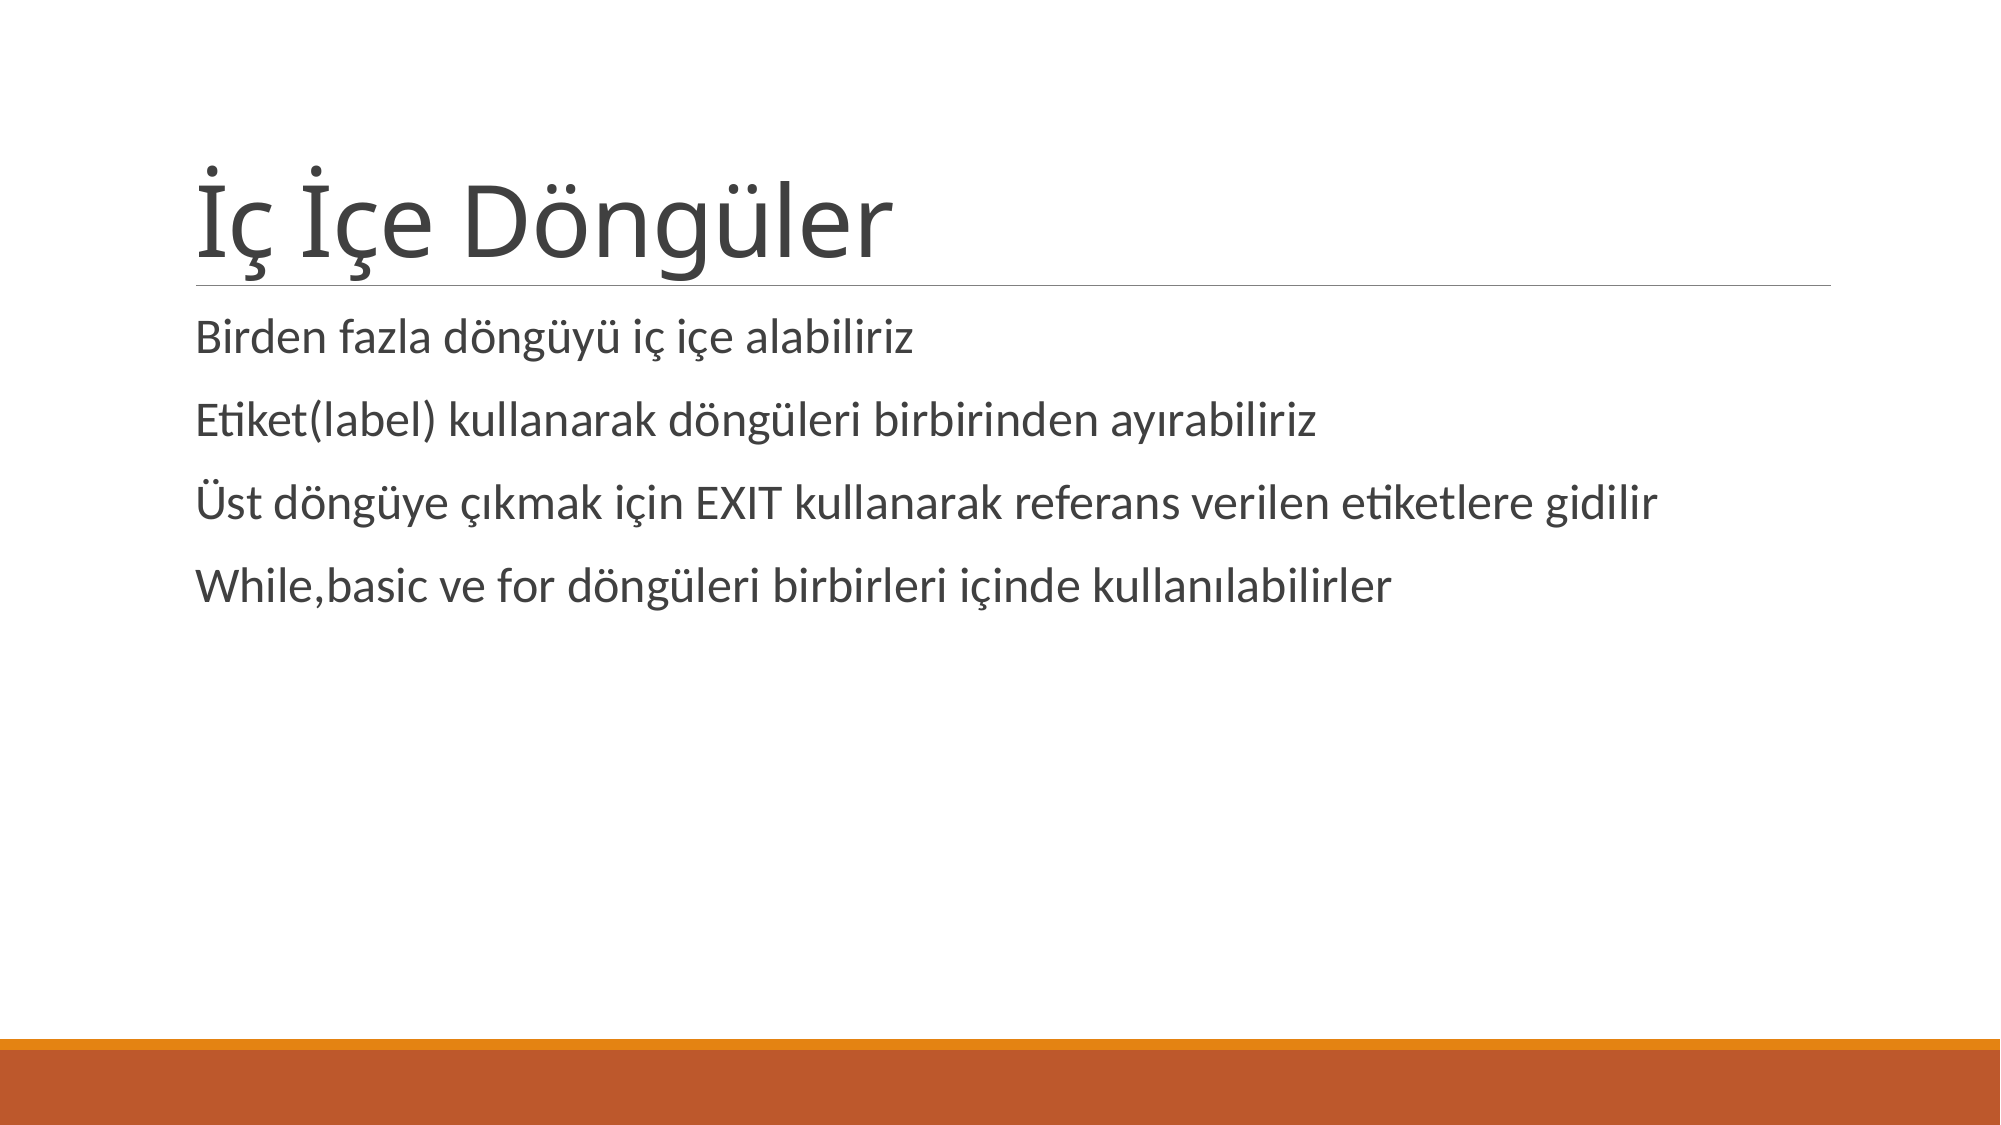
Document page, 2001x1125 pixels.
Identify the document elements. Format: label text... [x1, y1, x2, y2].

list Birden fazla döngüyü iç içe alabiliriz Etiket(label) kullanarak döngüleri birbirinden ayırabiliriz Üst döngüye çıkmak için EXIT kullanarak referans verilen etiketlere gidilir While,basic ve for döngüleri birbirleri içinde kullanılabilirler [180, 302, 1830, 963]
title İç İçe Döngüler [180, 47, 1830, 285]
